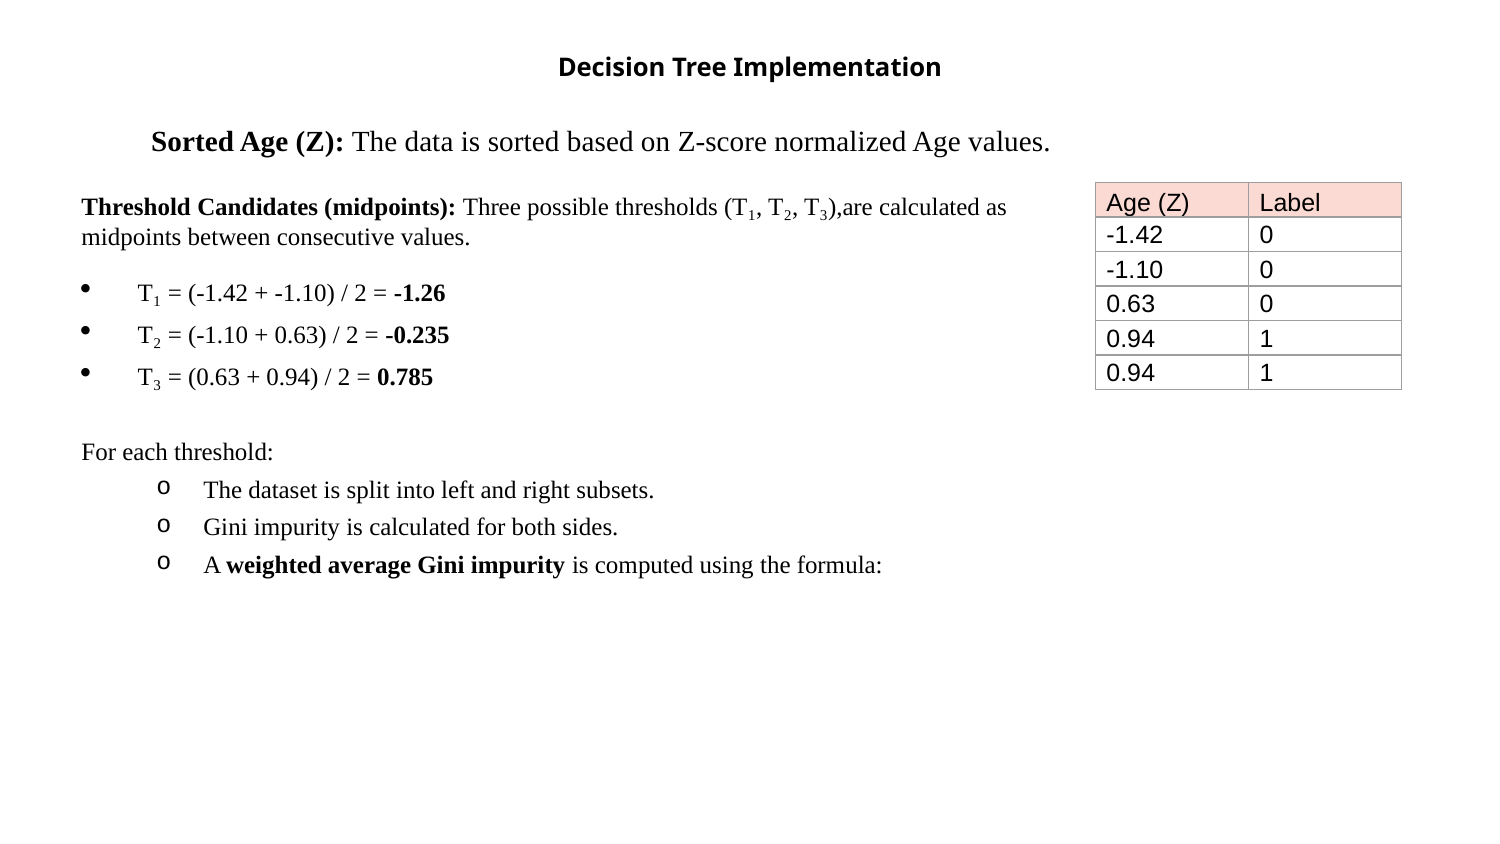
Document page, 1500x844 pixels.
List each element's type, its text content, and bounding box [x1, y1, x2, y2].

table_cell 0 [1249, 252, 1401, 285]
table_cell 1 [1249, 356, 1401, 389]
table_cell 0.94 [1096, 321, 1248, 354]
table_cell -1.42 [1096, 218, 1248, 251]
text_box Sorted Age (Z): The data is sorted based on Z-score normalized Age values. [136, 114, 1326, 165]
table_cell -1.10 [1096, 252, 1248, 285]
table_header Age (Z) [1096, 183, 1248, 216]
table_header Label [1249, 183, 1401, 216]
table_cell 0 [1249, 287, 1401, 320]
table_cell 0 [1249, 218, 1401, 251]
table_cell 0.94 [1096, 356, 1248, 389]
title Decision Tree Implementation [75, 35, 1425, 97]
table_cell 0.63 [1096, 287, 1248, 320]
table_cell 1 [1249, 321, 1401, 354]
